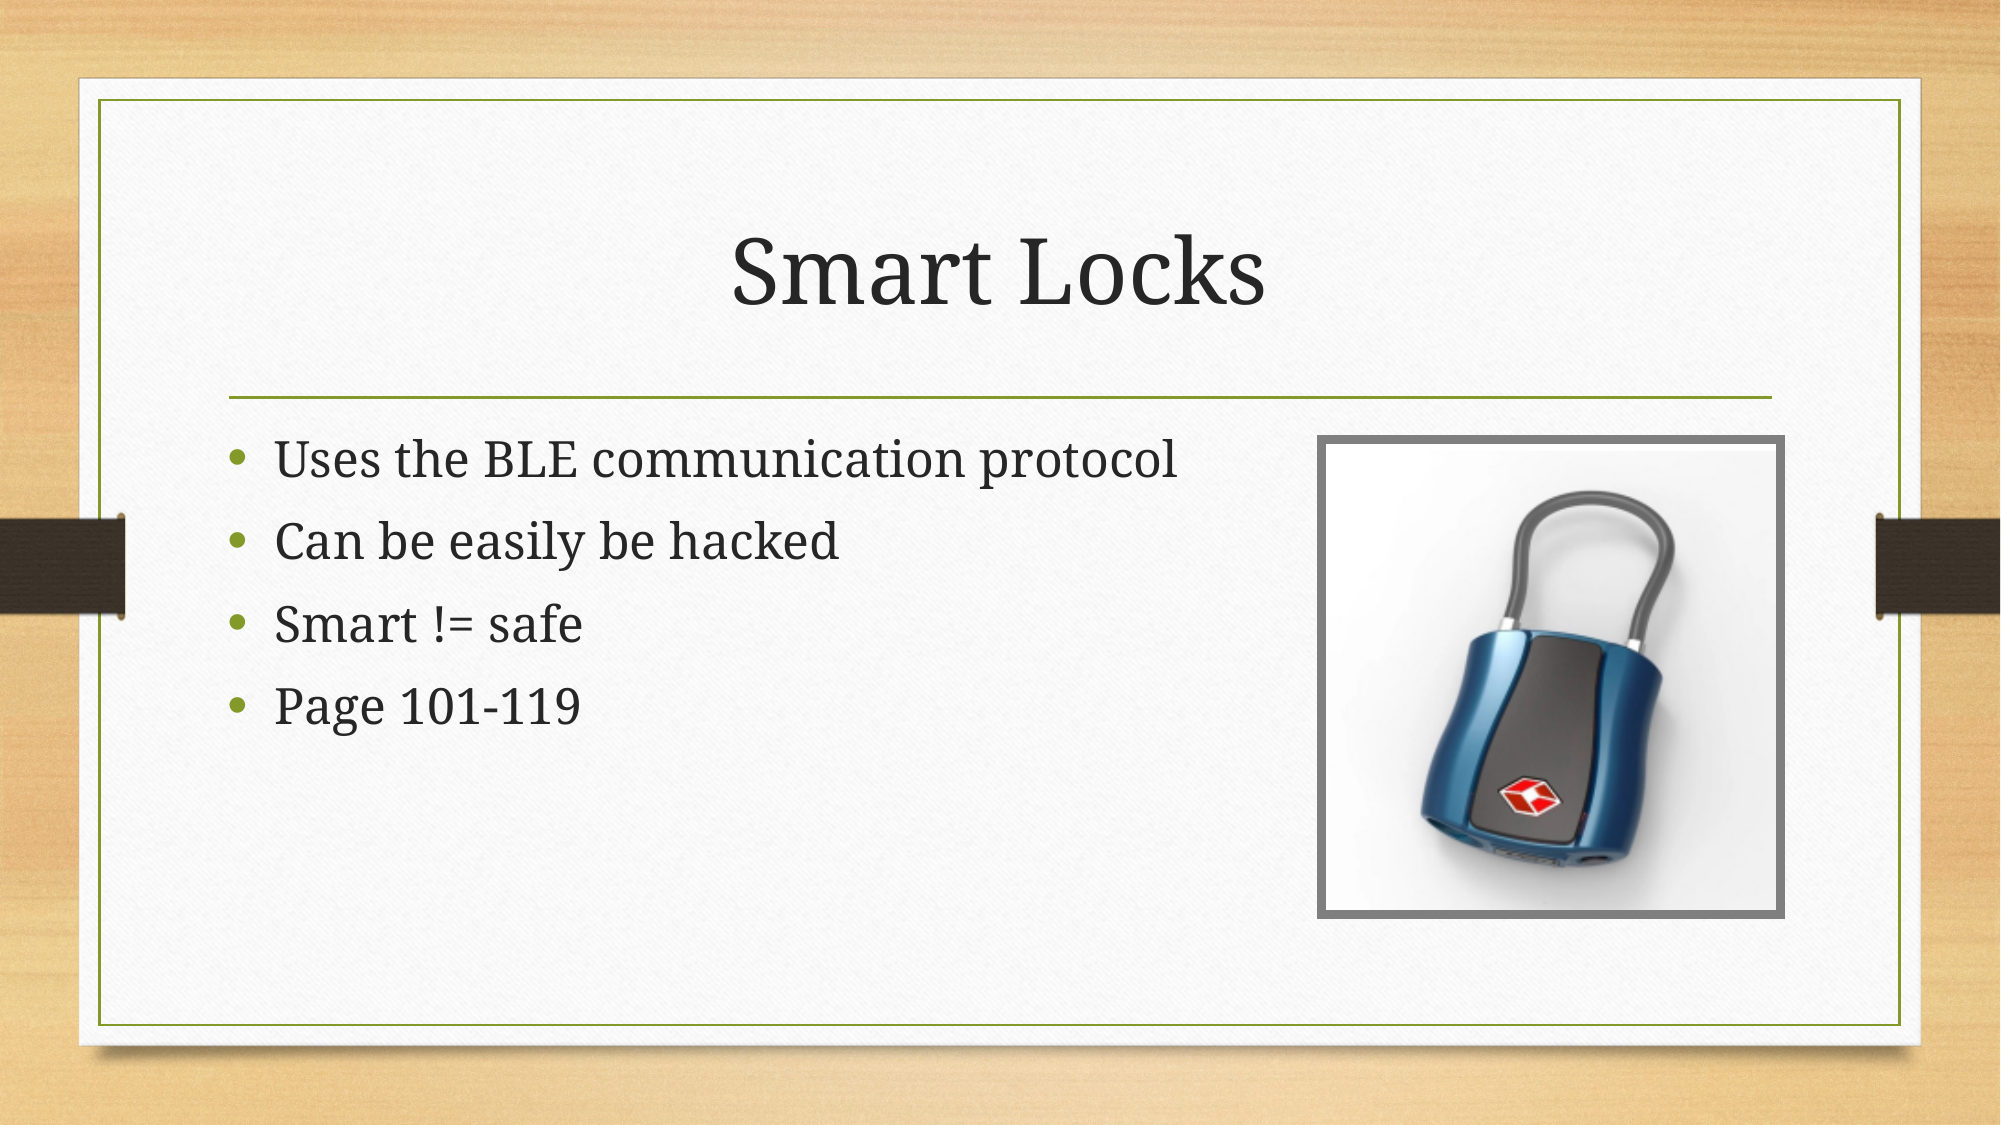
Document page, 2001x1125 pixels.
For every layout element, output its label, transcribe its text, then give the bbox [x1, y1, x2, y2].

title Smart Locks [212, 161, 1788, 375]
picture [0, 0, 2001, 1125]
list Uses the BLE communication protocol Can be easily be hacked Smart != safe Page 101-119 [212, 419, 1239, 964]
